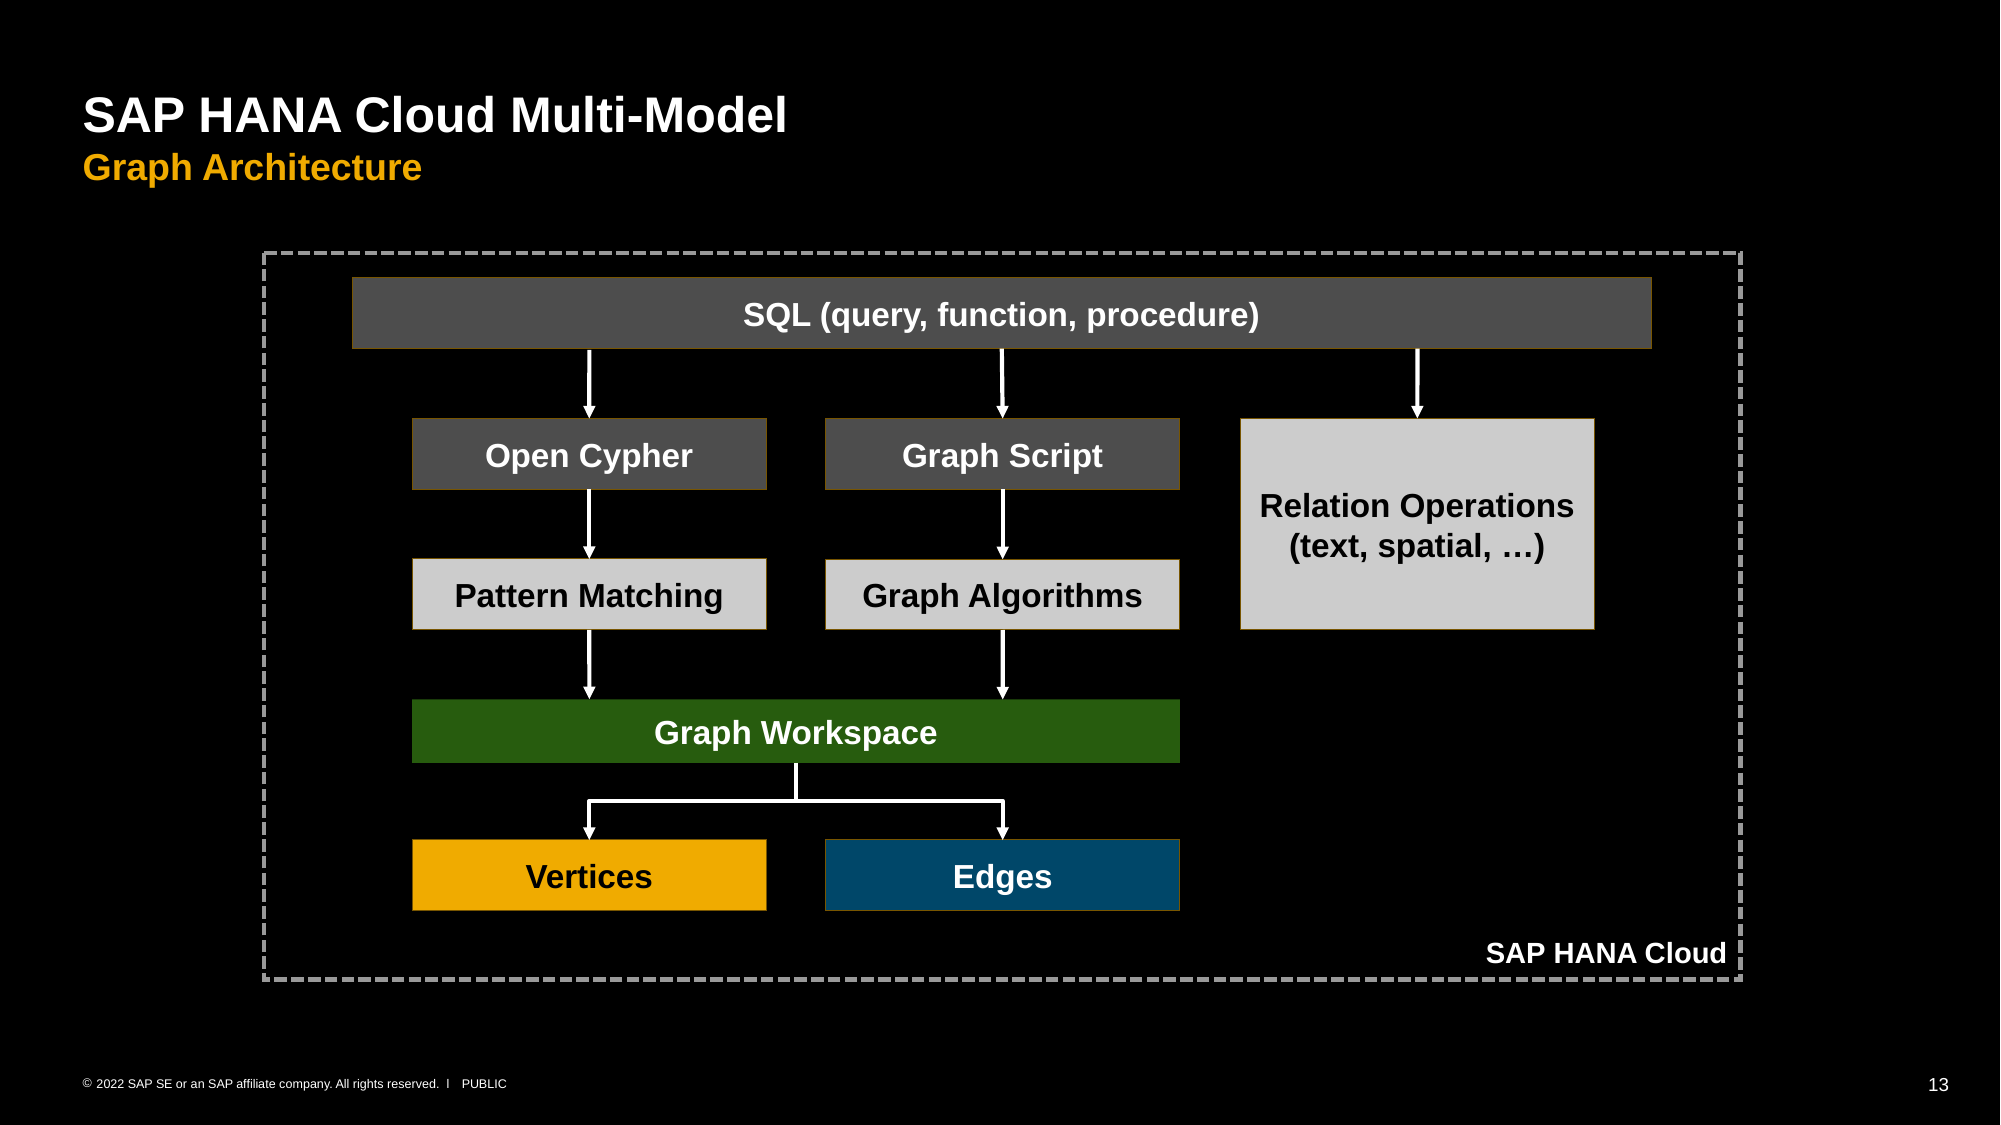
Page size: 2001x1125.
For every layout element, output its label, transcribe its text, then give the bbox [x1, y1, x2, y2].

title SAP HANA Cloud Multi-Model Graph Architecture [82, 82, 1918, 189]
text_box SAP HANA Cloud [264, 253, 1741, 980]
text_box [657, 701, 728, 909]
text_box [864, 701, 935, 909]
